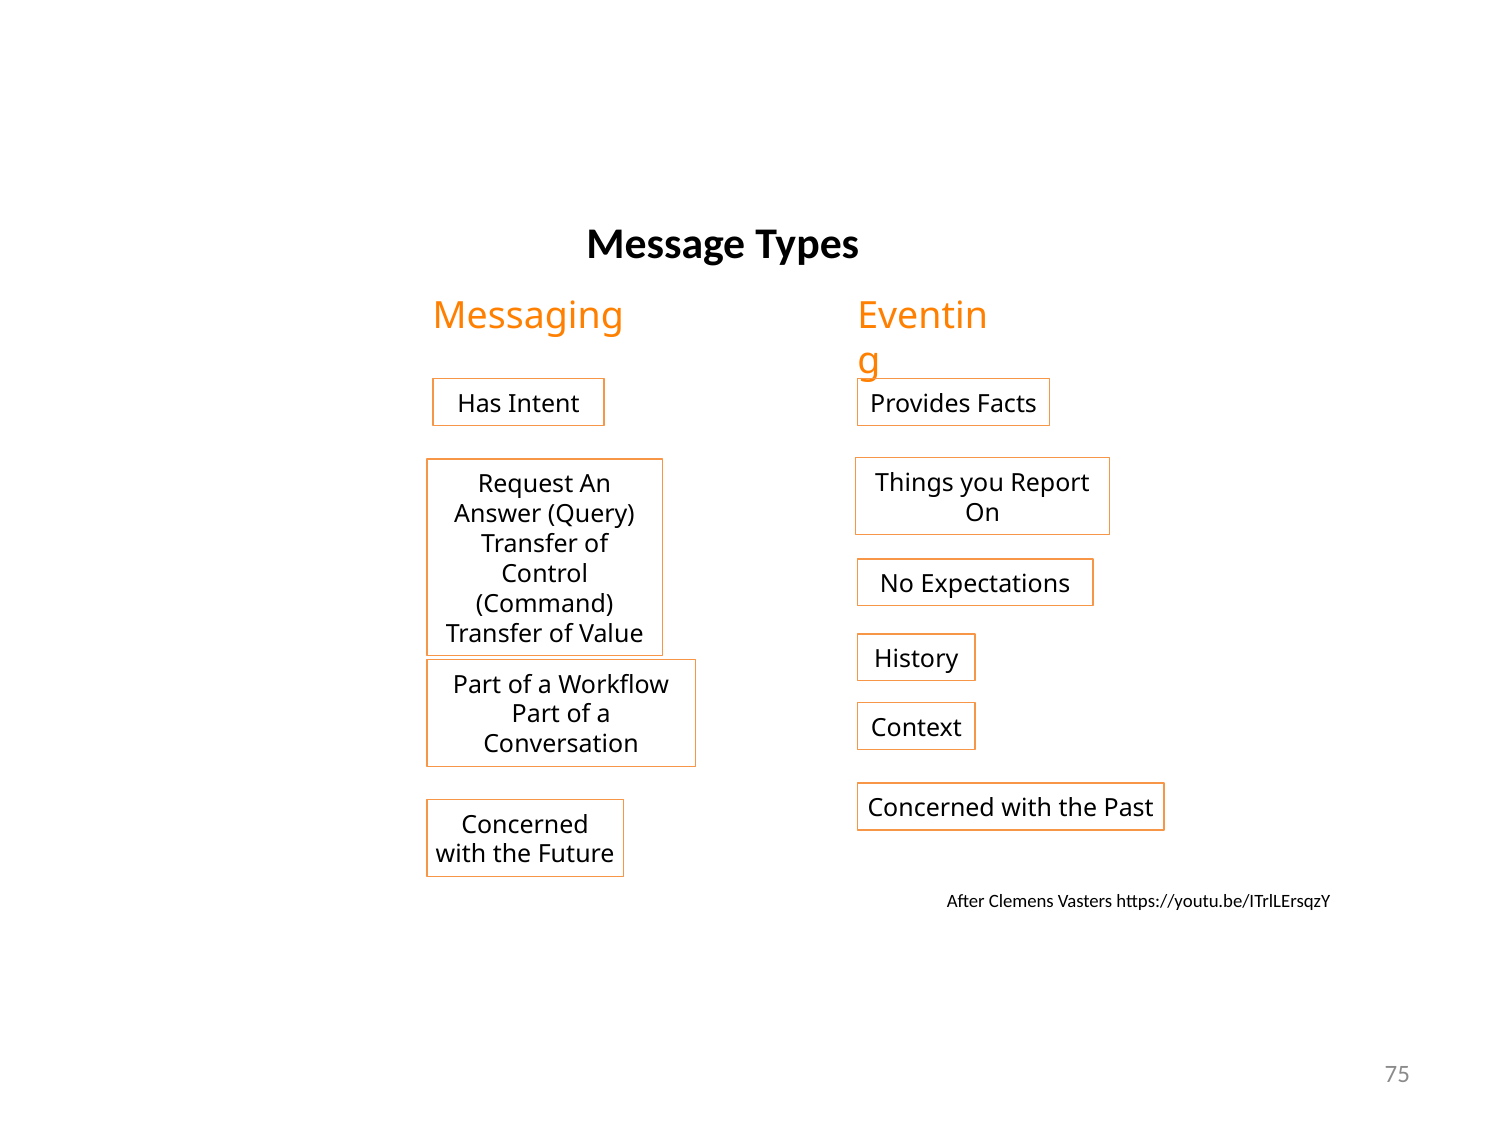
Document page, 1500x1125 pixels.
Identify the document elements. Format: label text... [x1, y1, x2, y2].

text_box Part of a Workflow Part of a Conversation [426, 659, 696, 767]
text_box No Expectations [857, 558, 1094, 606]
text_box History [857, 633, 976, 681]
text_box Provides Facts [857, 378, 1050, 426]
text_box Context [857, 702, 976, 750]
text_box Has Intent [432, 378, 605, 426]
text_box After Clemens Vasters https://youtu.be/ITrlLErsqzY [938, 880, 1350, 920]
text_box Request An Answer (Query) Transfer of Control (Command) Transfer of Value [426, 458, 663, 656]
text_box Messaging [432, 290, 654, 340]
text_box Eventing [857, 291, 1010, 340]
text_box Concerned with the Past [857, 783, 1165, 830]
text_box Message Types [565, 207, 881, 275]
slide_number 75 [1074, 1042, 1425, 1103]
text_box Concerned with the Future [426, 799, 624, 877]
text_box Things you Report On [855, 457, 1110, 535]
